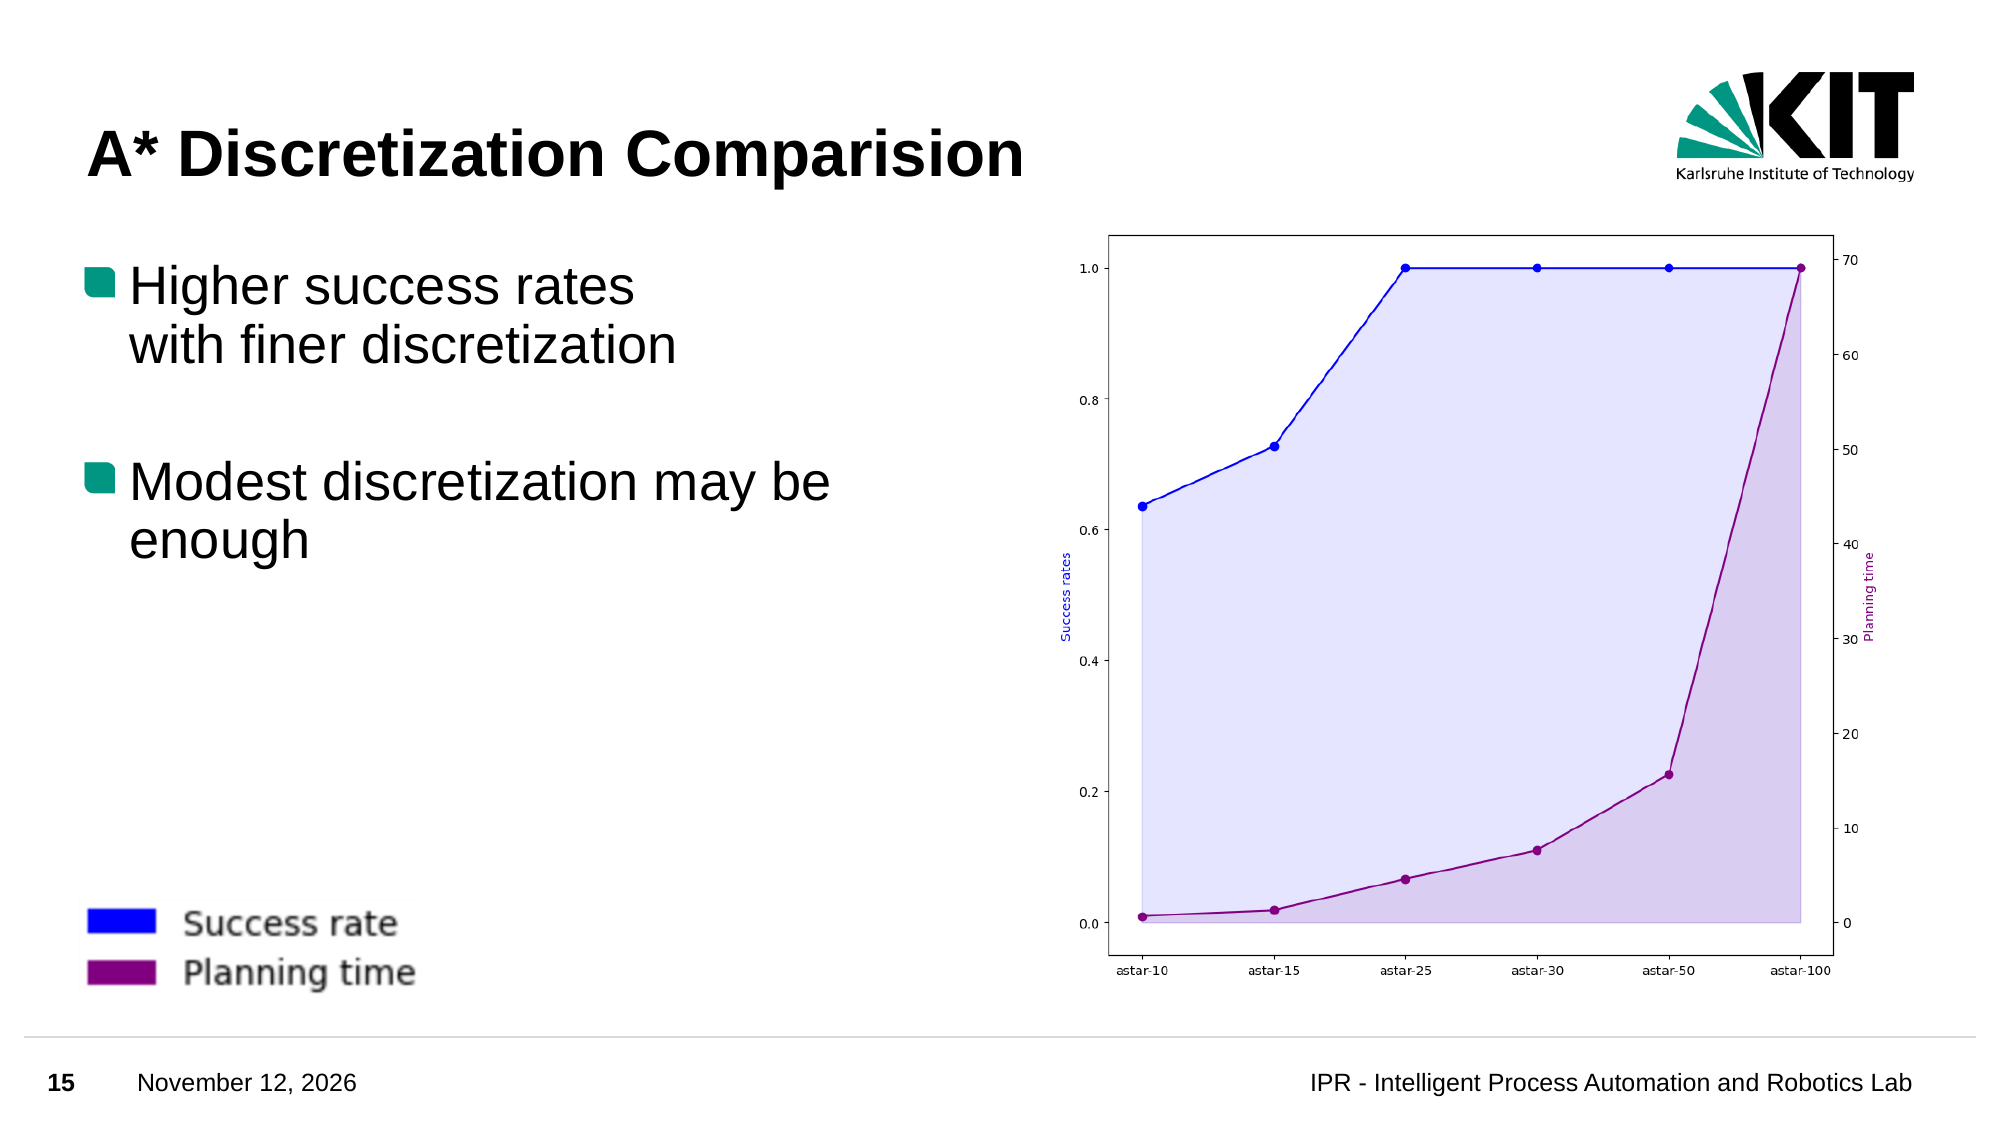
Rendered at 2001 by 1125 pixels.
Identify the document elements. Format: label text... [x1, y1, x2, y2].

picture [78, 899, 421, 996]
list Higher success rates with finer discretization Modest discretization may be enough [84, 258, 855, 996]
picture [84, 267, 115, 301]
picture [1051, 226, 1886, 986]
picture [84, 462, 115, 497]
picture [1677, 72, 1914, 182]
slide_number 15 [47, 1038, 119, 1125]
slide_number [137, 1038, 362, 1125]
title A* Discretization Comparision [86, 64, 1589, 191]
